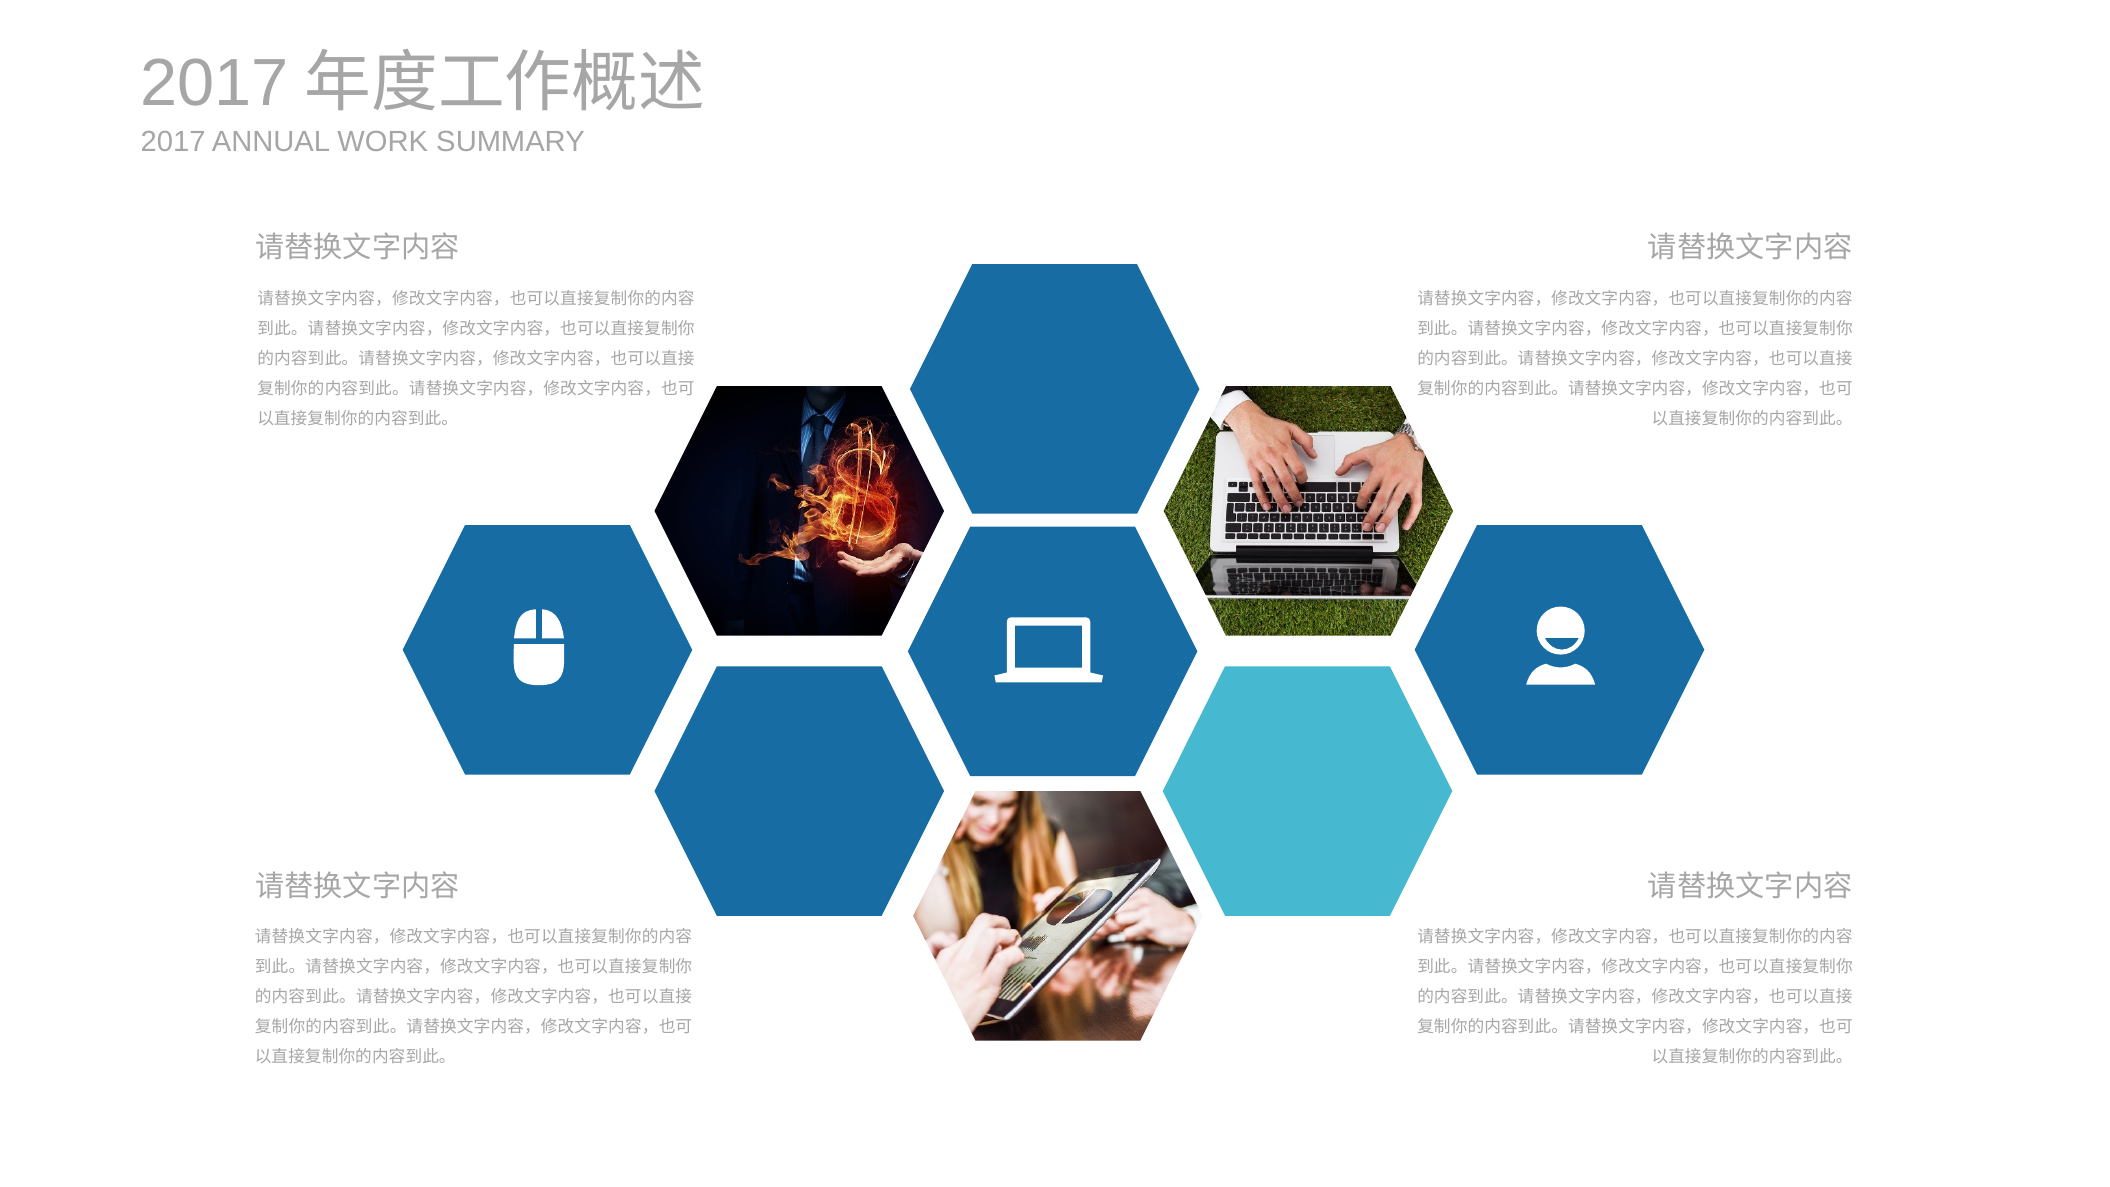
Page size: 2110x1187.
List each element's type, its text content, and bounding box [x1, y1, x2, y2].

text_box [653, 385, 946, 524]
text_box [912, 790, 1204, 1042]
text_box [402, 524, 1705, 777]
text_box 2017 ANNUAL WORK SUMMARY [140, 122, 602, 158]
text_box 2017年度工作概述 [140, 38, 789, 119]
text_box 请替换文字内容，修改文字内容，也可以直接复制你的内容到此。请替换文字内容，修改文字内容，也可以直接复制你的内容到此。请替换文字内容，修改文字内容，也可以直接复制你的内容到此。请替换文字内容，修改文字内容，也可以直接复制你的内容到此。 [254, 916, 693, 1067]
text_box 请替换文字内容 [1573, 866, 1853, 902]
text_box [1161, 777, 1454, 917]
text_box [653, 777, 946, 917]
text_box 请替换文字内容 [1573, 228, 1853, 264]
text_box [908, 263, 1201, 515]
text_box [1162, 385, 1455, 524]
text_box 请替换文字内容 [254, 866, 535, 902]
text_box 请替换文字内容 [254, 228, 535, 264]
text_box 请替换文字内容，修改文字内容，也可以直接复制你的内容到此。请替换文字内容，修改文字内容，也可以直接复制你的内容到此。请替换文字内容，修改文字内容，也可以直接复制你的内容到此。请替换文字内容，修改文字内容，也可以直接复制你的内容到此。 [1415, 278, 1853, 428]
text_box 请替换文字内容，修改文字内容，也可以直接复制你的内容到此。请替换文字内容，修改文字内容，也可以直接复制你的内容到此。请替换文字内容，修改文字内容，也可以直接复制你的内容到此。请替换文字内容，修改文字内容，也可以直接复制你的内容到此。 [1415, 916, 1853, 1067]
text_box 请替换文字内容，修改文字内容，也可以直接复制你的内容到此。请替换文字内容，修改文字内容，也可以直接复制你的内容到此。请替换文字内容，修改文字内容，也可以直接复制你的内容到此。请替换文字内容，修改文字内容，也可以直接复制你的内容到此。 [257, 278, 695, 428]
